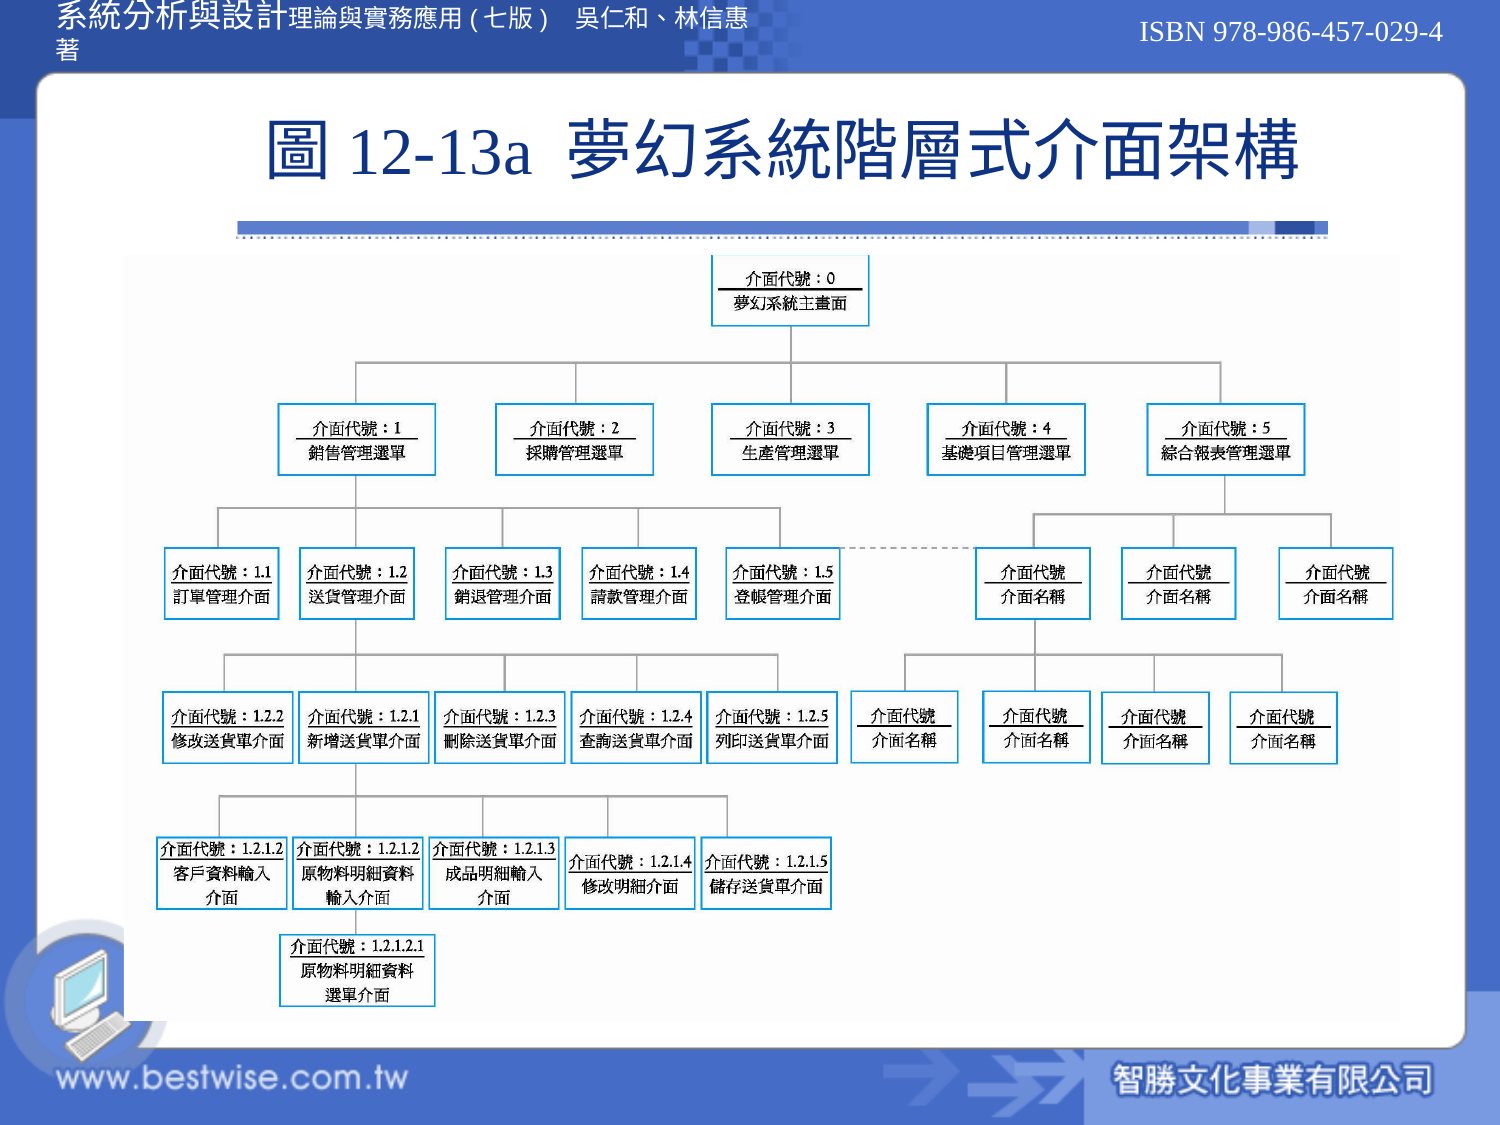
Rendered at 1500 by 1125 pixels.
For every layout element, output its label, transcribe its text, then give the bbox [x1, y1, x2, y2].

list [123, 255, 1400, 1021]
title 圖12-13a 夢幻系統階層式介面架構 [177, 73, 1388, 222]
picture [195, 0, 206, 19]
picture [0, 0, 1500, 1125]
